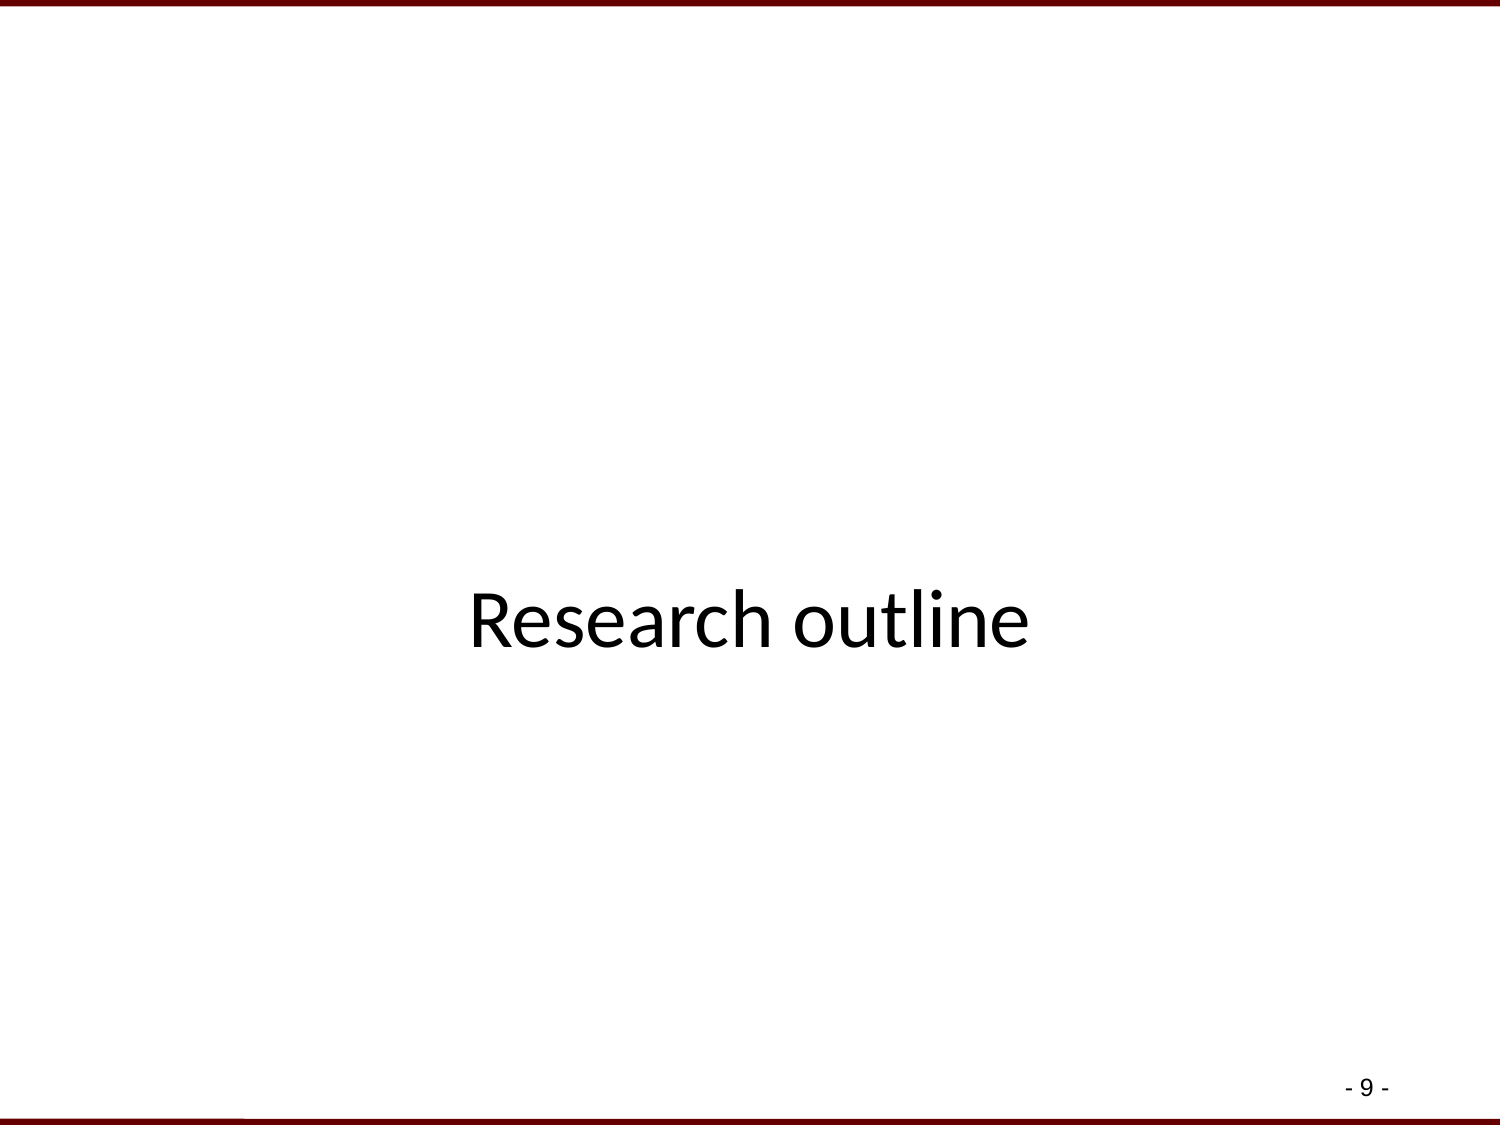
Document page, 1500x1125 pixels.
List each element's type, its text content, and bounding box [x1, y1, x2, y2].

title Research outline [112, 450, 1388, 729]
